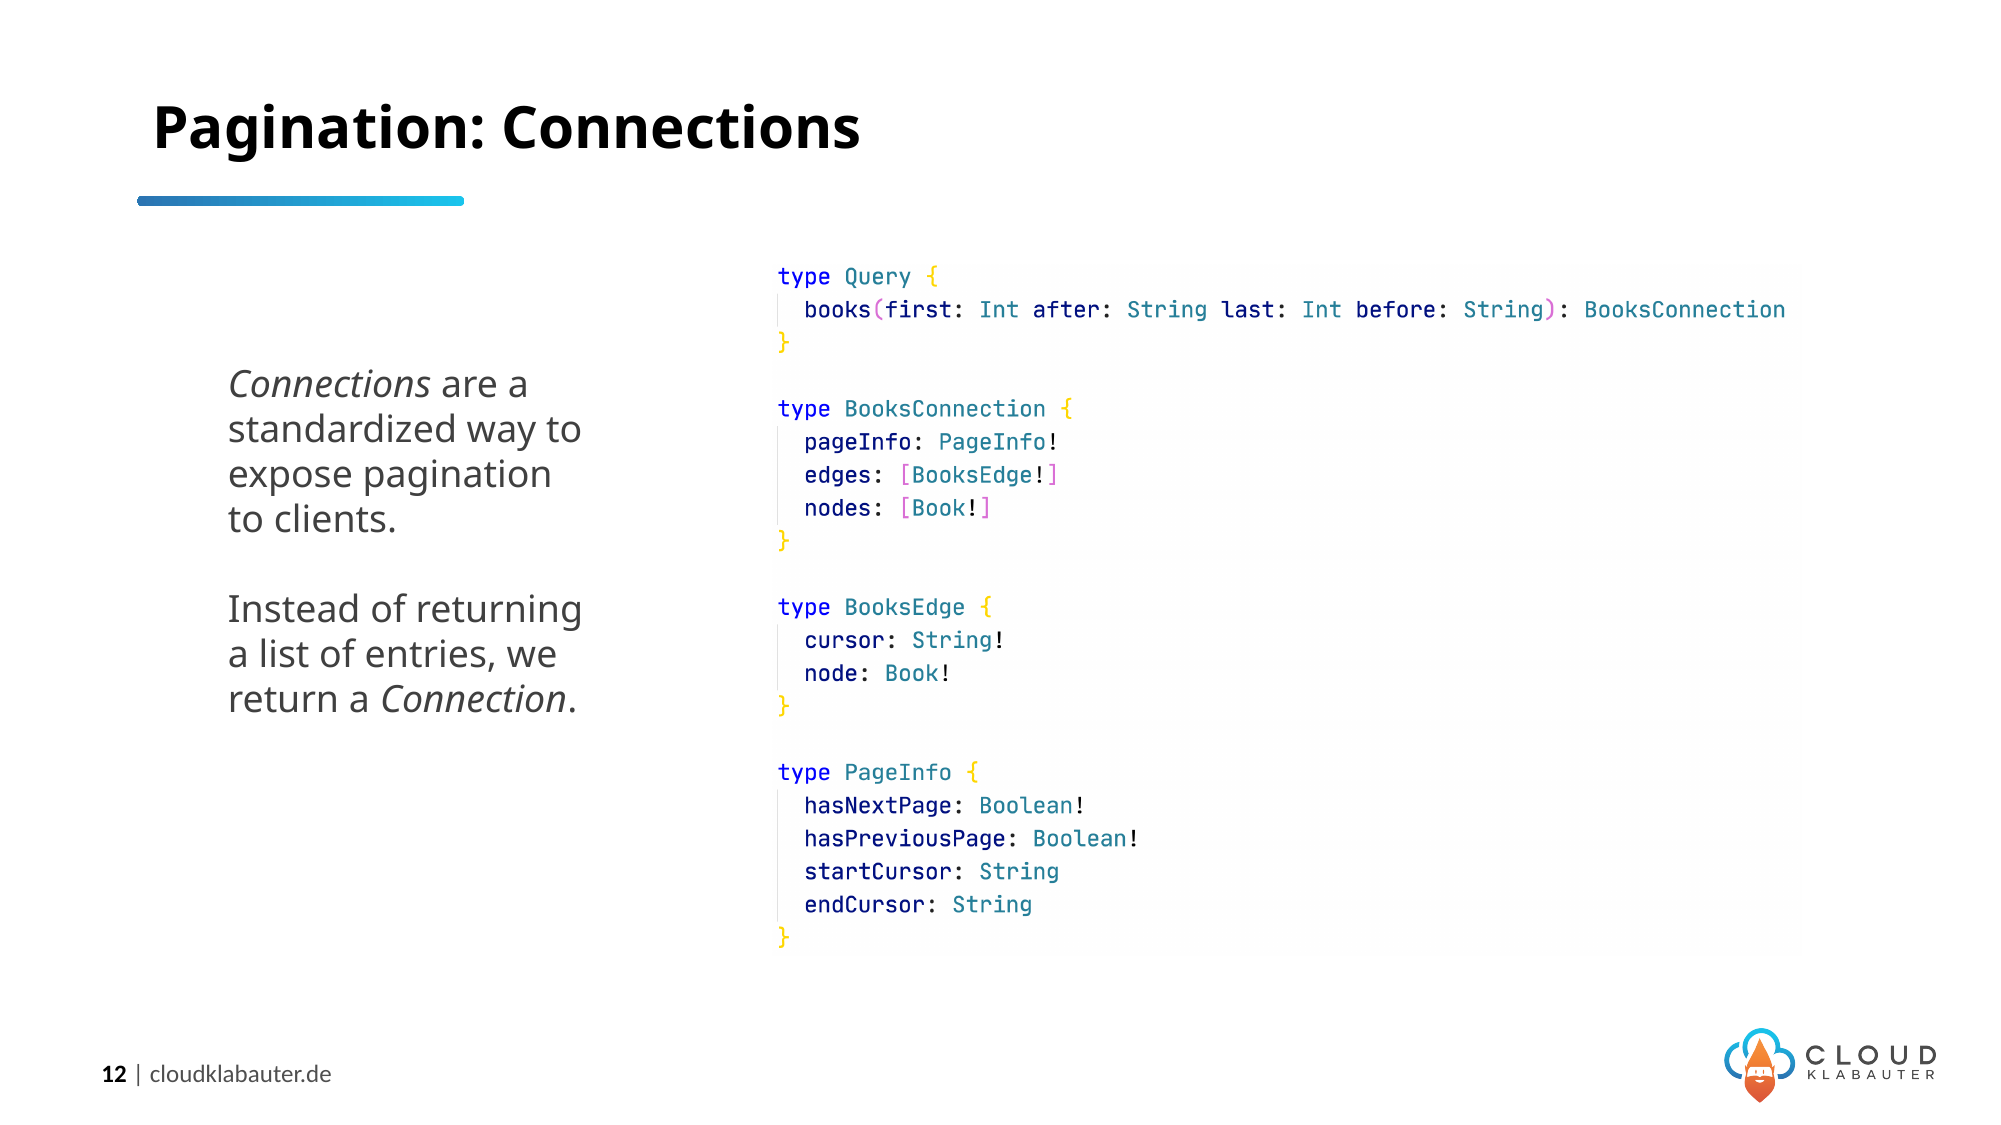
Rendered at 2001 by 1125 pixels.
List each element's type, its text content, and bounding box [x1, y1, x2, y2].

title Pagination: Connections [137, 41, 1863, 168]
picture [772, 264, 1802, 956]
slide_number 12 | cloudklabauter.de [86, 1042, 537, 1103]
text_box Connections are a standardized way to expose pagination to clients. Instead of returning a list of entries, we return a Connection. [213, 352, 607, 862]
picture [1724, 1028, 1936, 1103]
